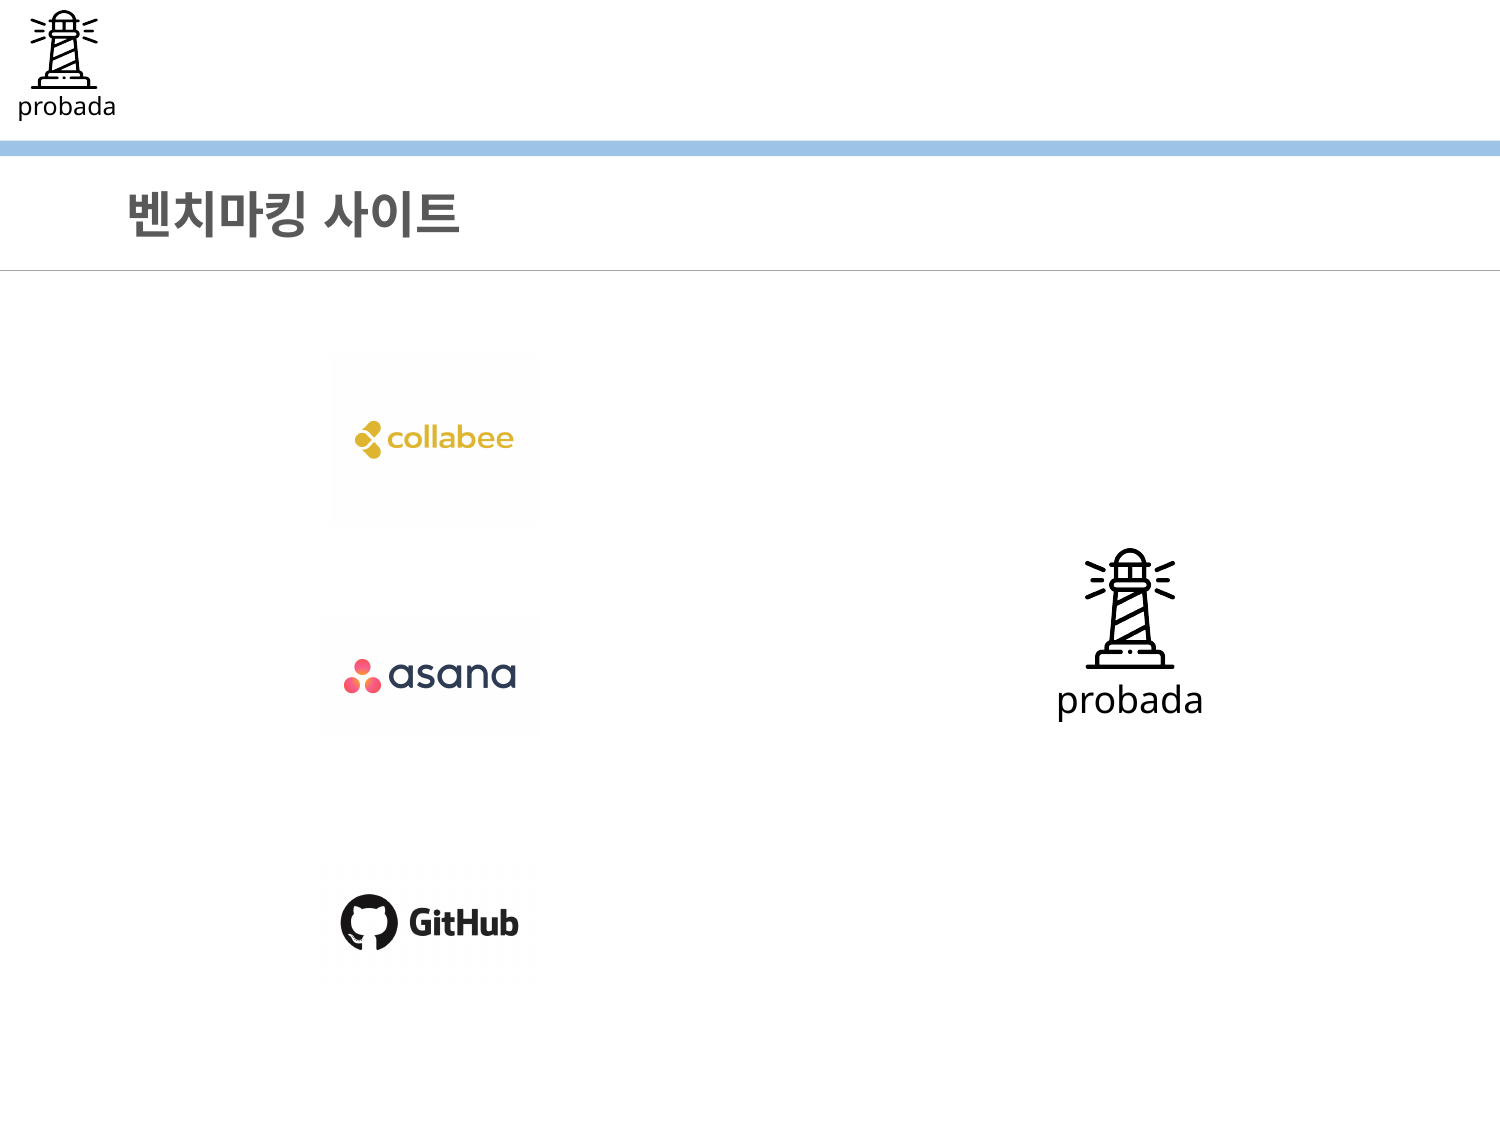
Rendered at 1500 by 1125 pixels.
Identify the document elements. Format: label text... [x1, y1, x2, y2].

picture [19, 10, 109, 89]
text_box [0, 140, 1500, 157]
picture [321, 615, 538, 737]
picture [330, 353, 538, 526]
text_box 벤치마킹 사이트 [111, 175, 477, 251]
picture [321, 862, 538, 985]
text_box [1044, 548, 1217, 729]
